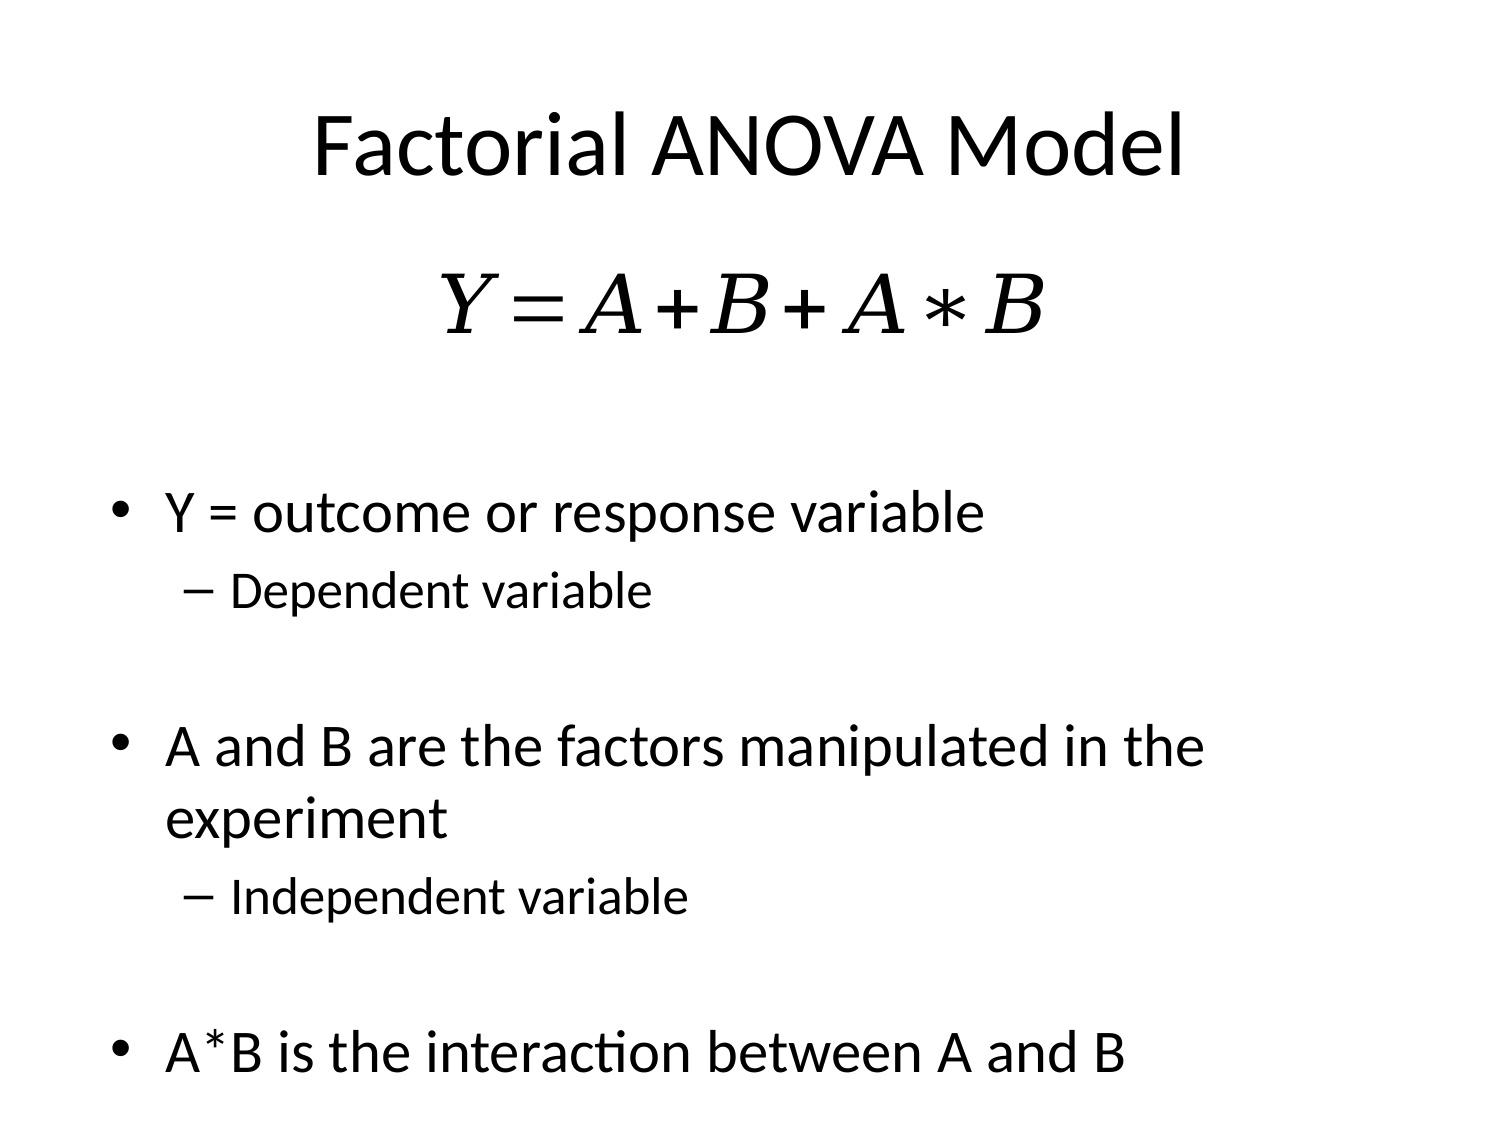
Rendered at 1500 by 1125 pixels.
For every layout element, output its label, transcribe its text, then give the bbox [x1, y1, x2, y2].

title Factorial ANOVA Model [75, 45, 1425, 233]
text_box Y = outcome or response variable Dependent variable A and B are the factors manipulated in the experiment Independent variable A*B is the interaction between A and B [95, 464, 1446, 1097]
